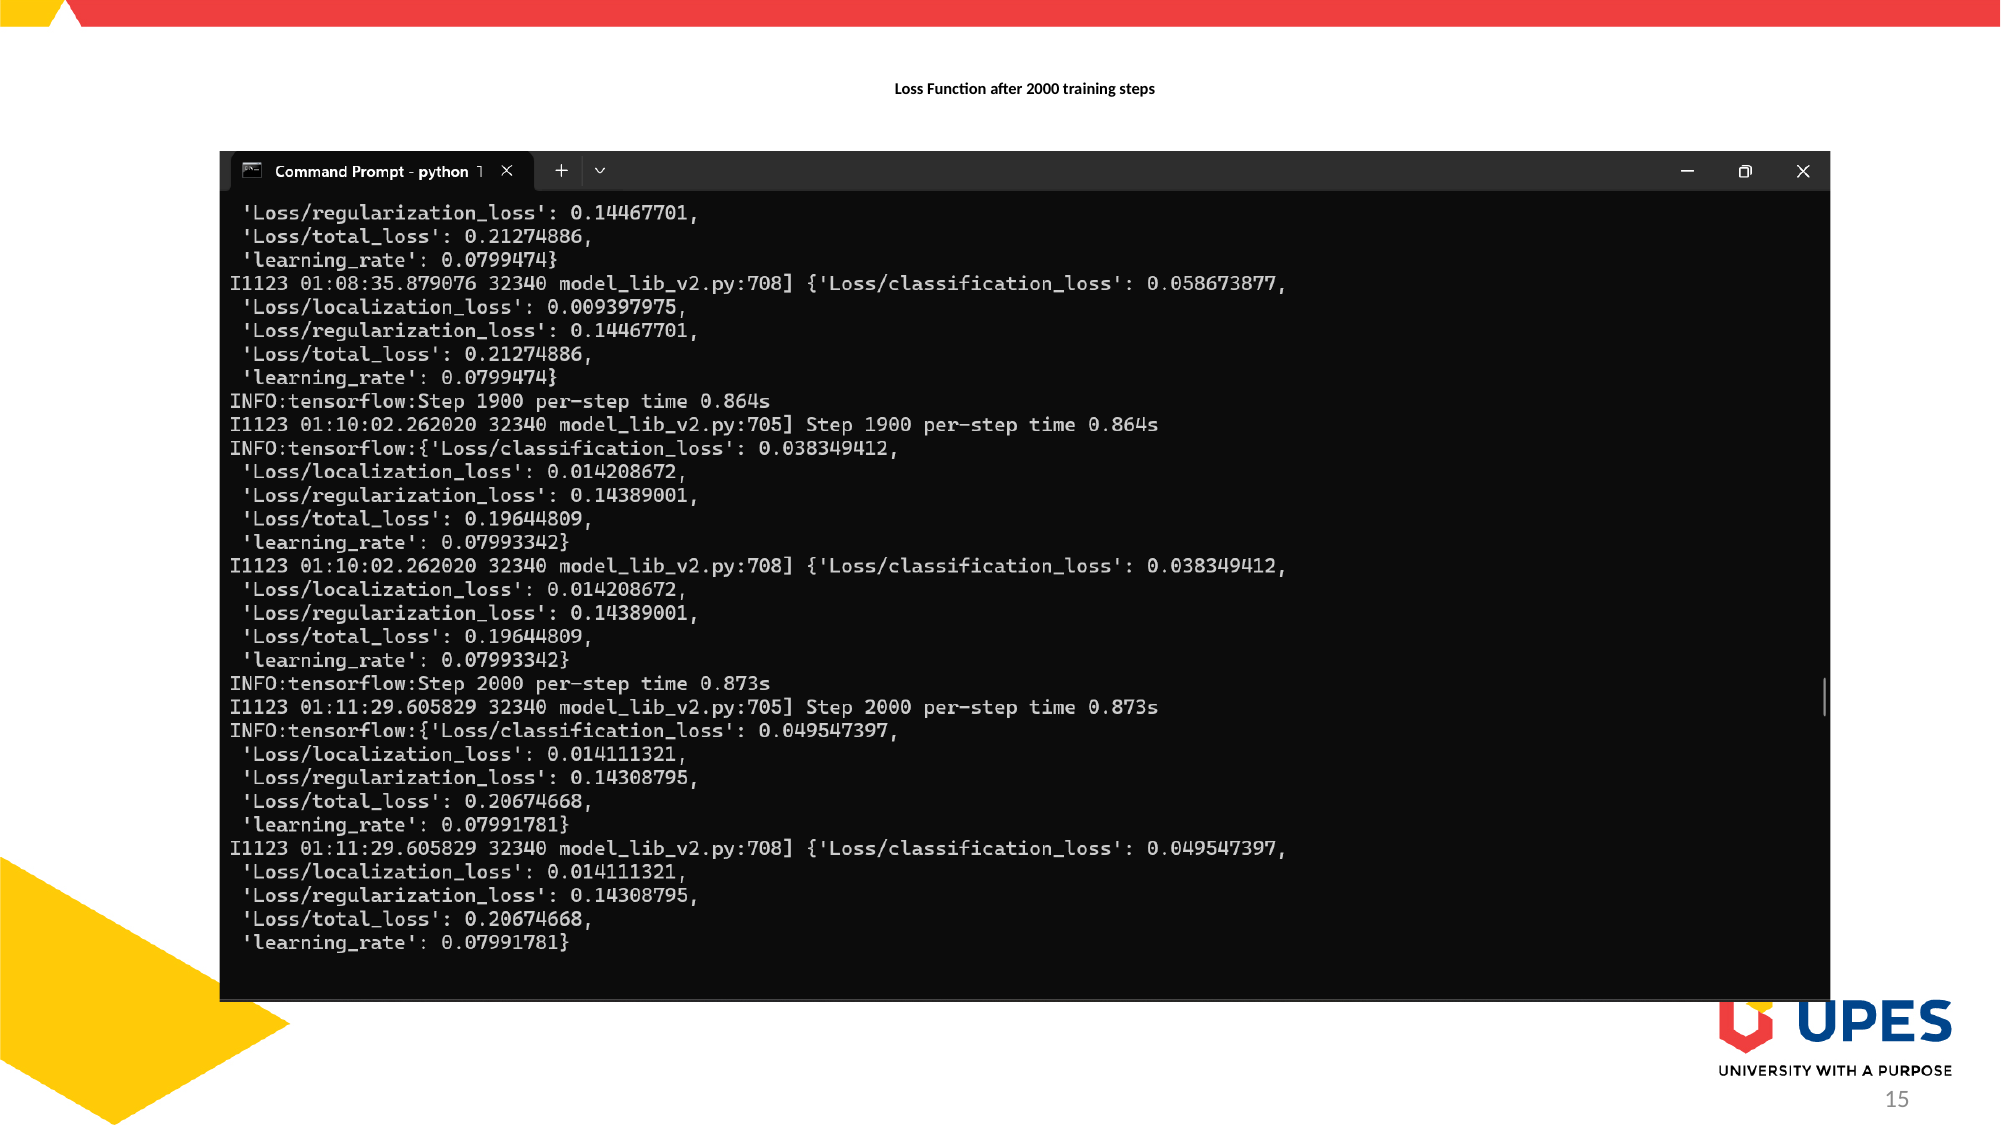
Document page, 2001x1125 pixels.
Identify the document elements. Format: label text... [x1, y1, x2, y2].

picture [0, 0, 2001, 1125]
title Loss Function after 2000 training steps [125, 70, 1925, 106]
